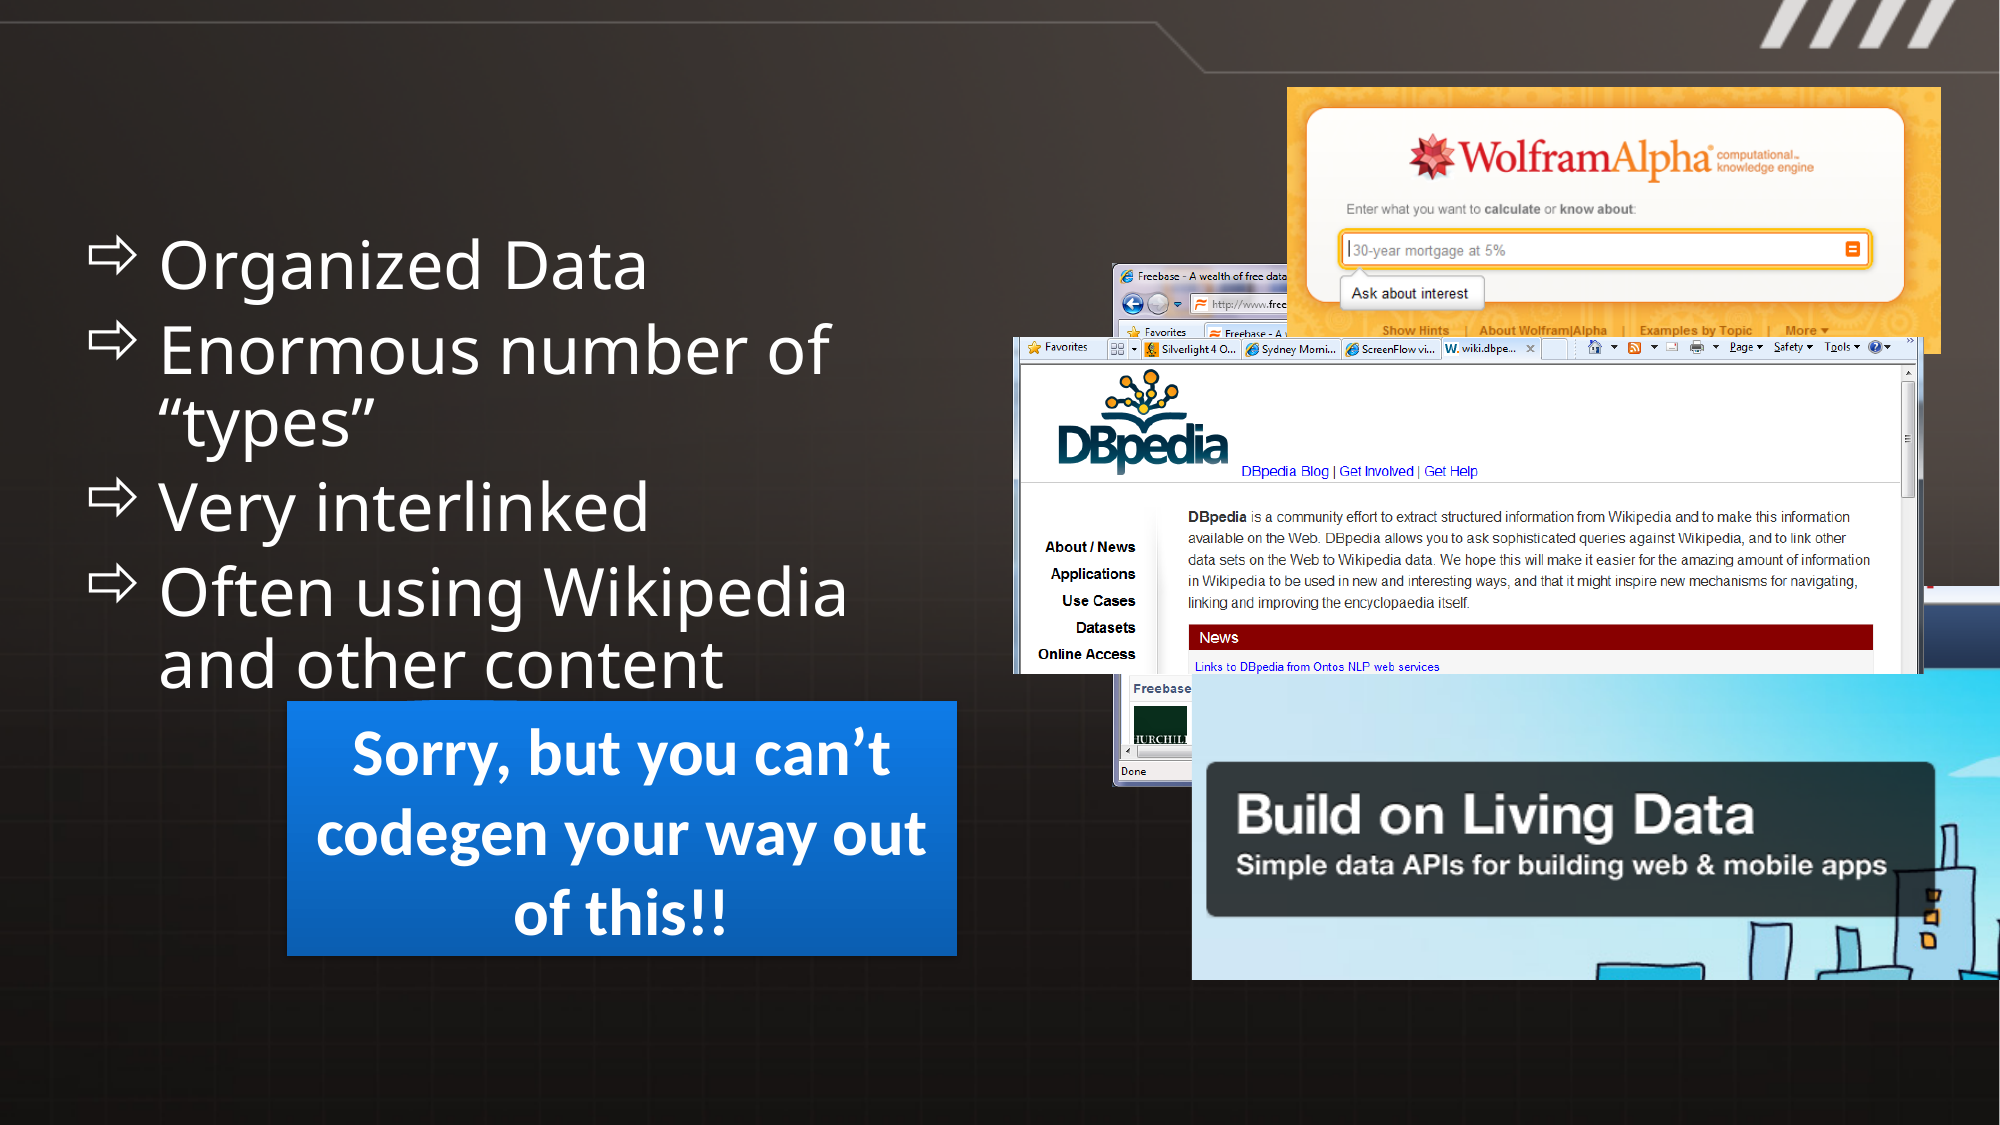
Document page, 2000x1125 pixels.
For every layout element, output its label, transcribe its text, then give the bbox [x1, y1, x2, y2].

list Organized Data Enormous number of “types” Very interlinked Often using Wikipedia and other content [83, 231, 988, 1076]
text_box Sorry, but you can’t codegen your way out of this!! [287, 699, 958, 957]
picture [0, 0, 2000, 1125]
